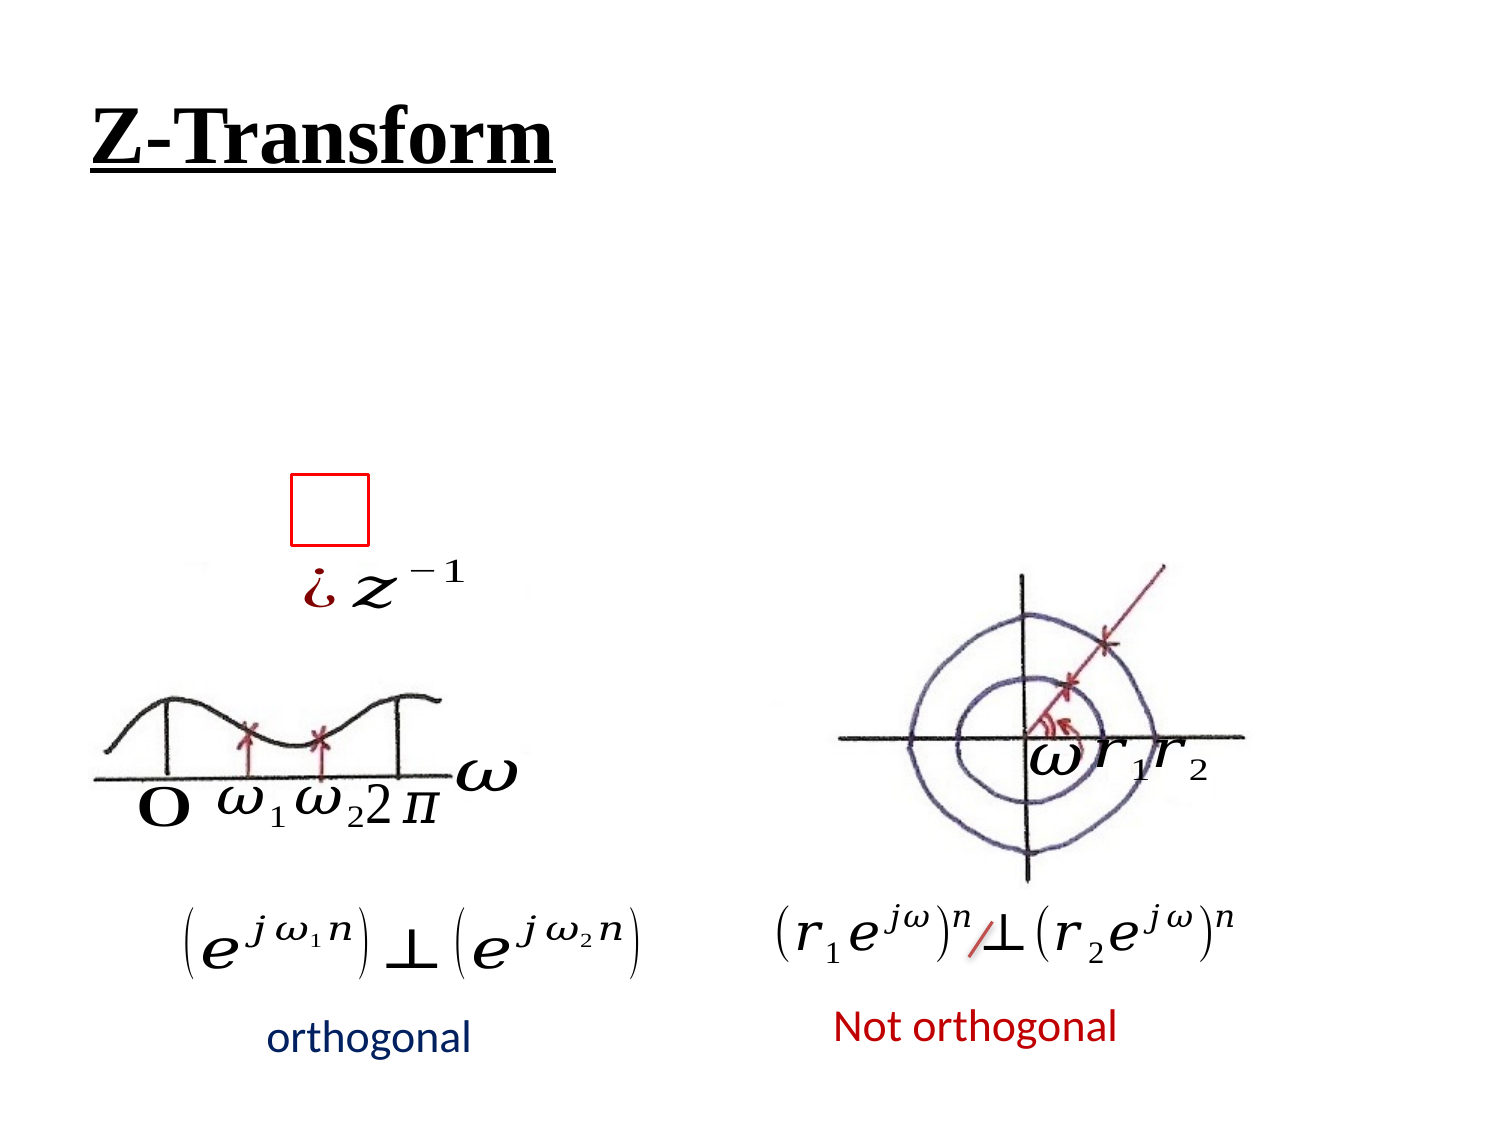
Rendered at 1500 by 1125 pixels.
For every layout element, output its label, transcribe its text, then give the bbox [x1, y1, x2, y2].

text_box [773, 897, 1235, 971]
text_box Z-Transform [0, 22, 1500, 188]
text_box Not orthogonal [818, 987, 1152, 1058]
picture [88, 562, 1258, 890]
text_box orthogonal [251, 999, 538, 1070]
text_box [291, 474, 369, 546]
text_box [827, 905, 1289, 985]
